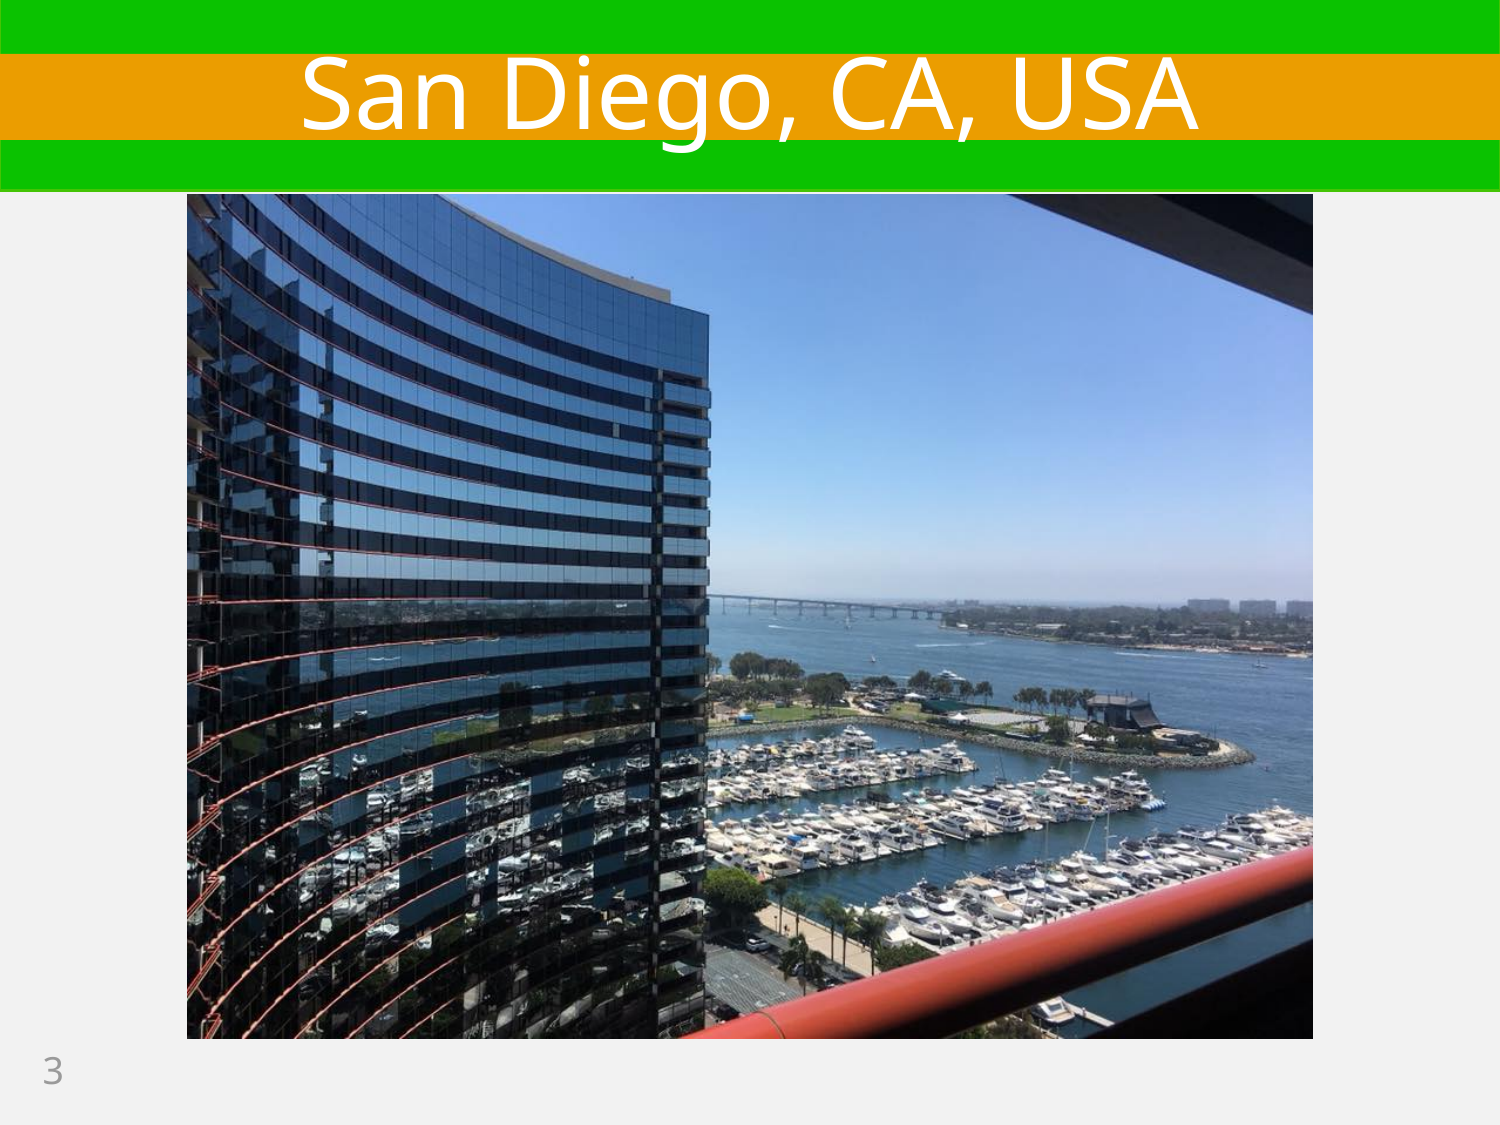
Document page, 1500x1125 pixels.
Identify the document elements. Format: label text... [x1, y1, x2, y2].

picture [187, 194, 1313, 1039]
title San Diego, CA, USA [0, 53, 1500, 140]
slide_number 3 [27, 1042, 146, 1102]
